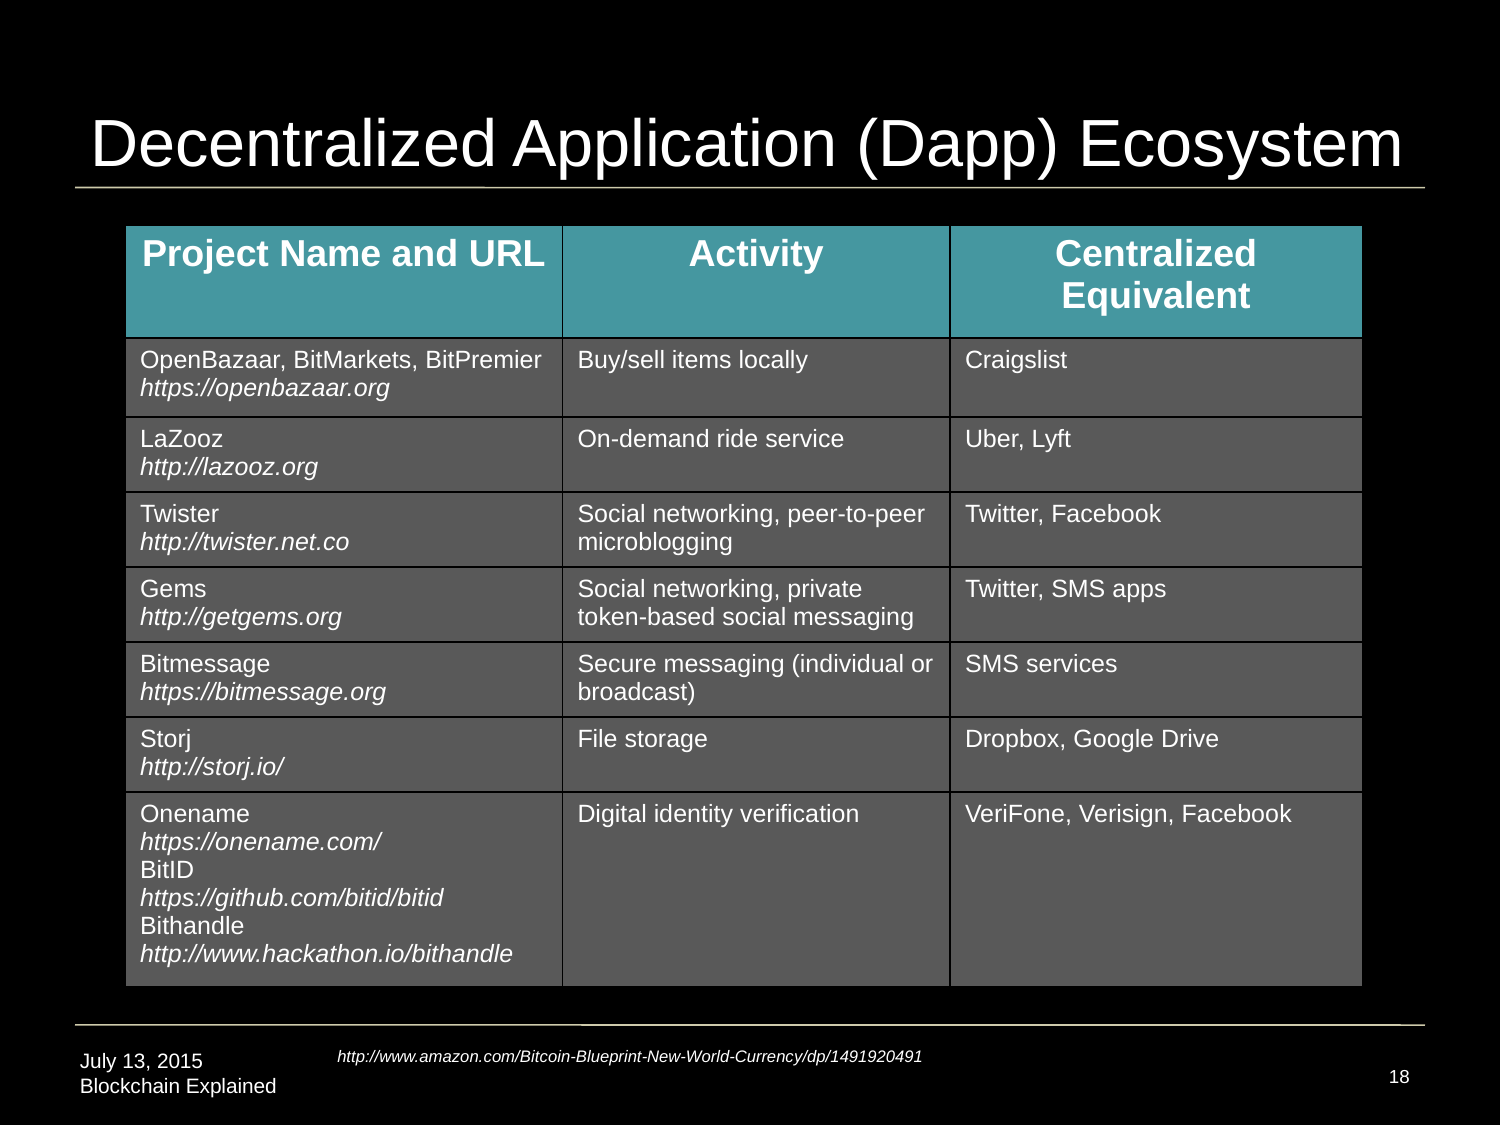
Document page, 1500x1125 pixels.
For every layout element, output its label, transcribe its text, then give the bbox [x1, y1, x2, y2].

table_header Activity [563, 226, 949, 337]
table_cell Secure messaging (individual or broadcast) [563, 643, 949, 716]
table_cell Dropbox, Google Drive [951, 718, 1362, 791]
table_cell On-demand ride service [563, 418, 949, 491]
table_cell Onename https://onename.com/ BitID https://github.com/bitid/bitid Bithandle http://www.hackathon.io/bithandle [126, 793, 562, 986]
table_cell Social networking, private token-based social messaging [563, 568, 949, 641]
table_header Centralized Equivalent [951, 226, 1362, 337]
text_box http://www.amazon.com/Bitcoin-Blueprint-New-World-Currency/dp/1491920491 [322, 1037, 1285, 1073]
table_cell Bitmessage https://bitmessage.org [126, 643, 562, 716]
table_cell File storage [563, 718, 949, 791]
table_cell Social networking, peer-to-peer microblogging [563, 493, 949, 566]
table_cell Uber, Lyft [951, 418, 1362, 491]
table_cell OpenBazaar, BitMarkets, BitPremier https://openbazaar.org [126, 339, 562, 416]
table_header Project Name and URL [126, 226, 562, 337]
table_cell Twister http://twister.net.co [126, 493, 562, 566]
table_cell Craigslist [951, 339, 1362, 416]
slide_number 17 [862, 1037, 1425, 1103]
table_cell Storj http://storj.io/ [126, 718, 562, 791]
title Decentralized Application (Dapp) Ecosystem [75, 45, 1425, 188]
table_cell VeriFone, Verisign, Facebook [951, 793, 1362, 986]
table_cell LaZooz http://lazooz.org [126, 418, 562, 491]
table_cell Digital identity verification [563, 793, 949, 986]
table_cell SMS services [951, 643, 1362, 716]
table_cell Twitter, SMS apps [951, 568, 1362, 641]
table_cell Buy/sell items locally [563, 339, 949, 416]
table_cell Twitter, Facebook [951, 493, 1362, 566]
table_cell Gems http://getgems.org [126, 568, 562, 641]
